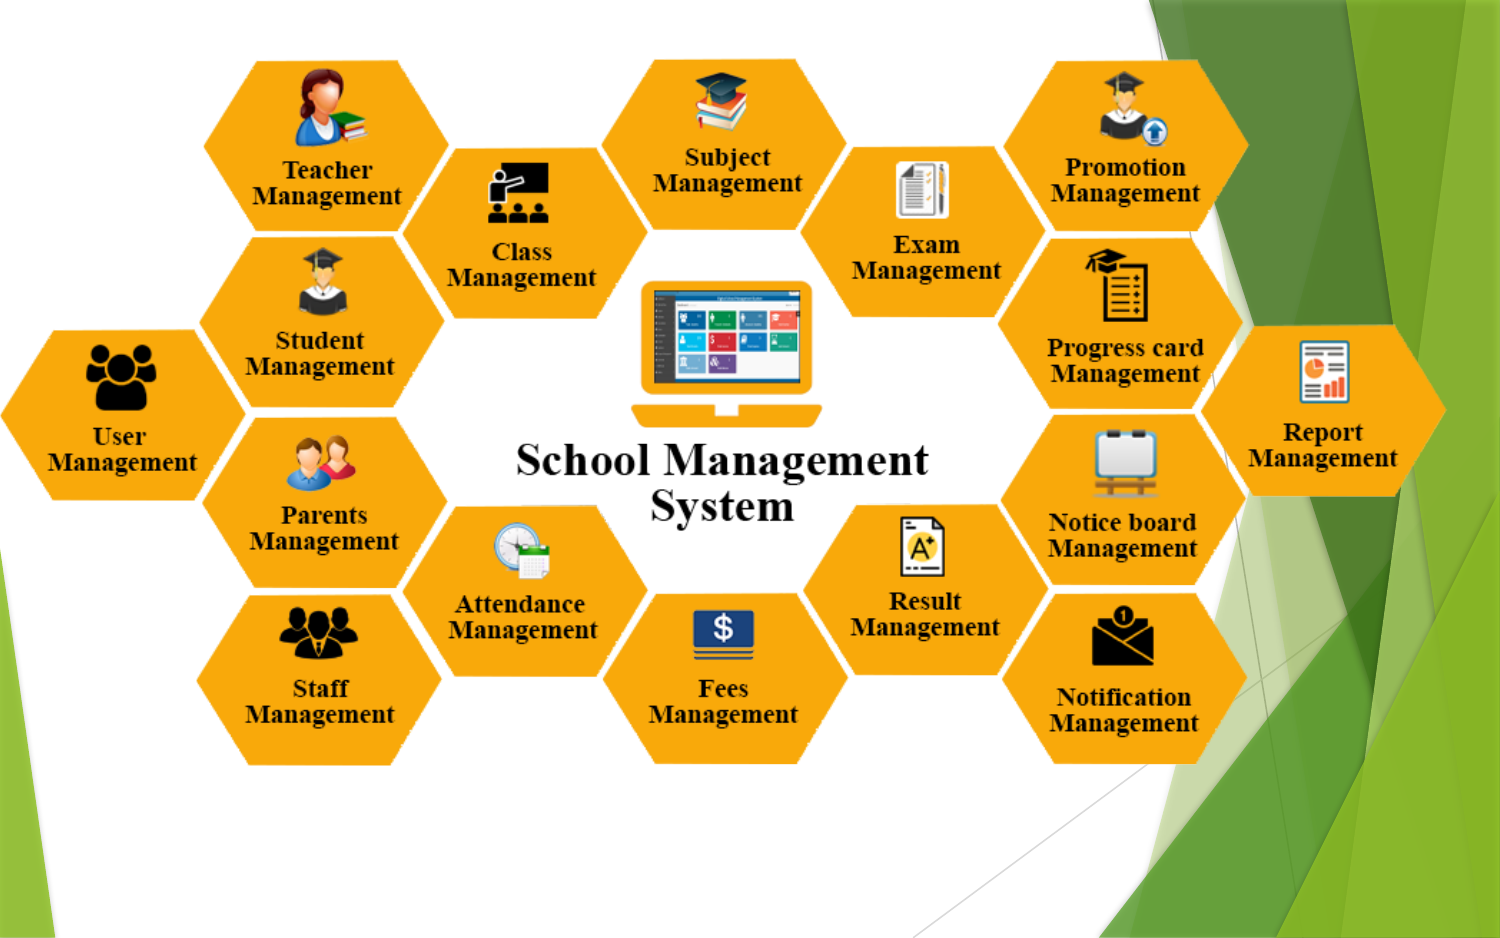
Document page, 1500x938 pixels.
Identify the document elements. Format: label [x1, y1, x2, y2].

picture [0, 57, 1451, 820]
